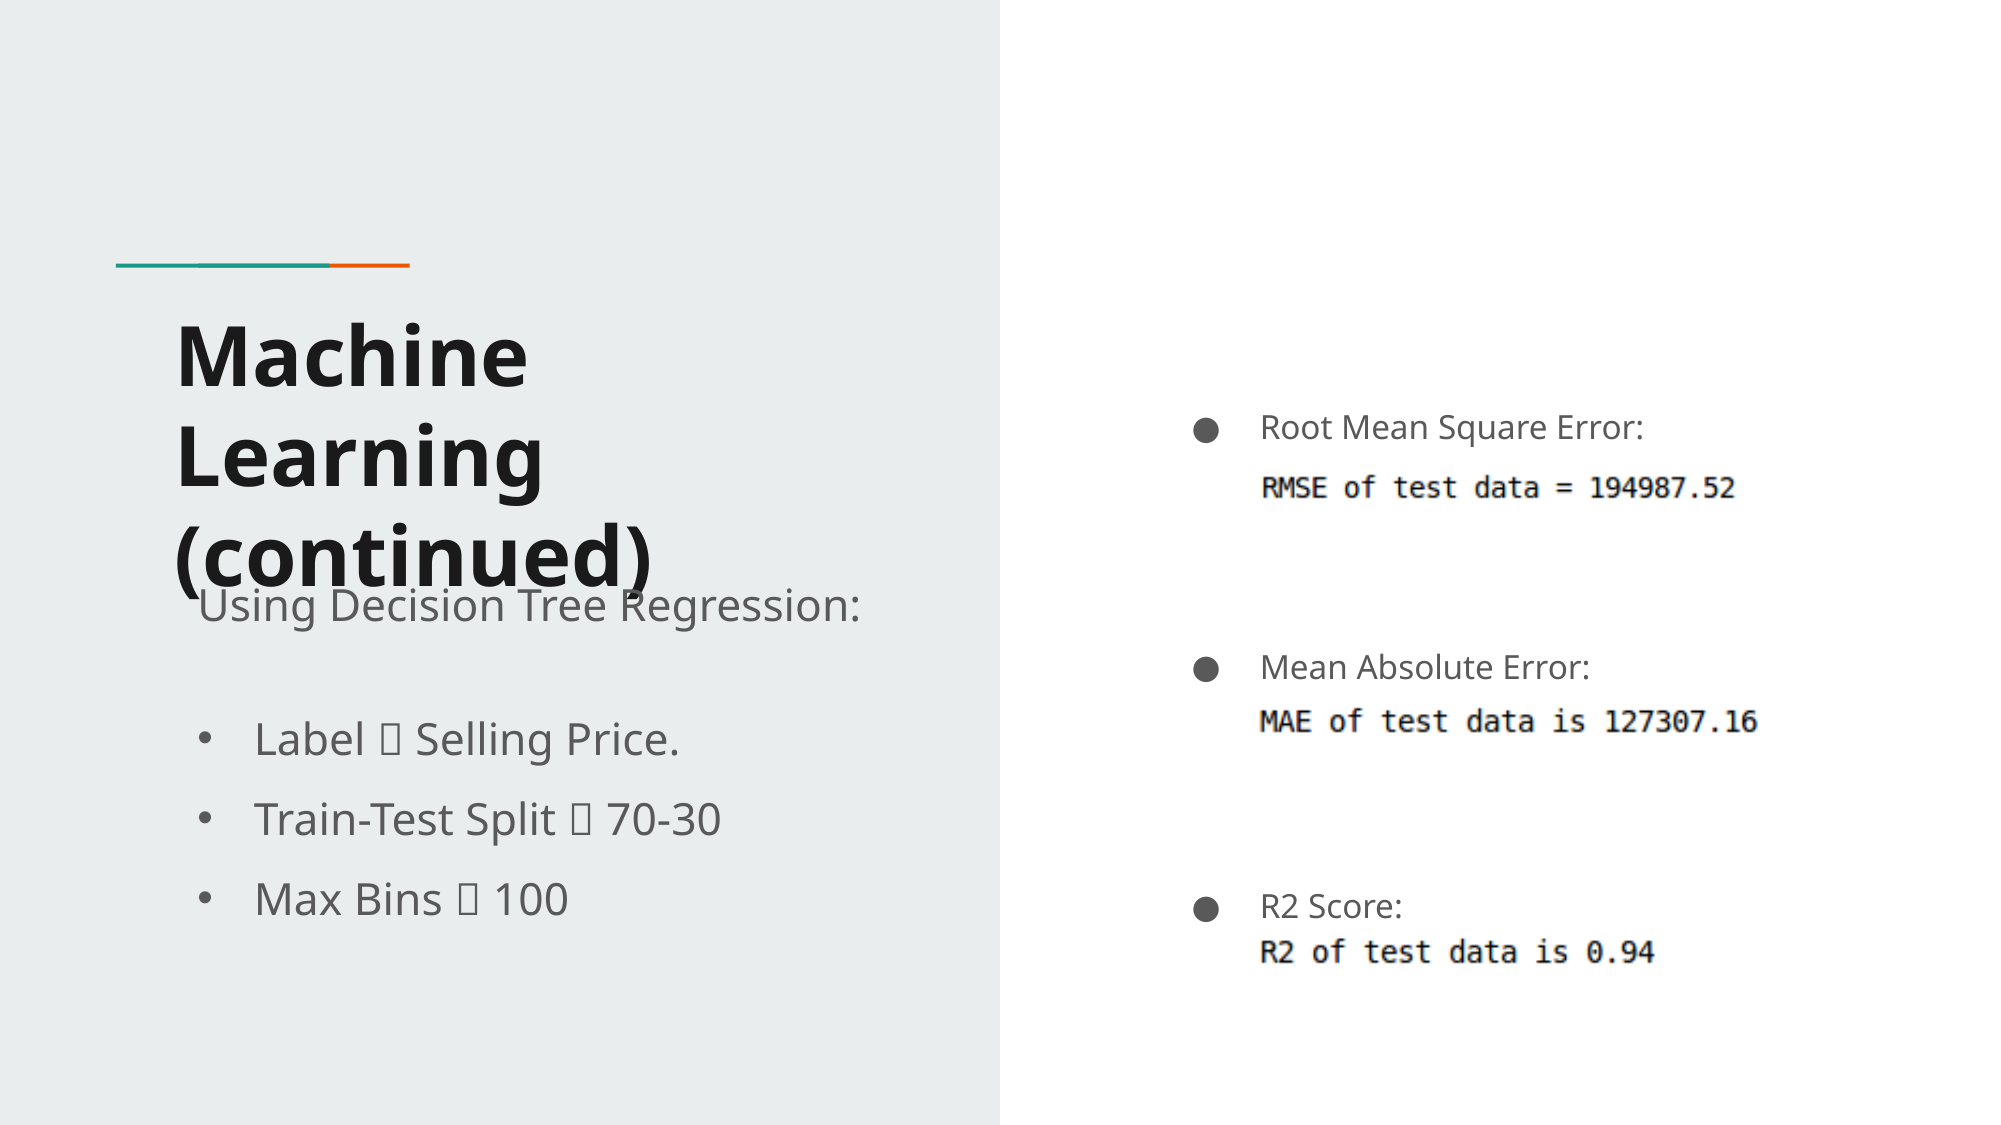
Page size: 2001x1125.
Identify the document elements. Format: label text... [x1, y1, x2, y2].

picture [1252, 697, 1773, 752]
list Root Mean Square Error: Mean Absolute Error: R2 Score: [1144, 231, 1883, 951]
picture [1252, 926, 1671, 981]
title Machine Learning (continued) [159, 288, 928, 517]
picture [1252, 461, 1752, 517]
subtitle Using Decision Tree Regression: Label  Selling Price. Train-Test Split  70-30 Max Bins  100 [158, 562, 881, 993]
